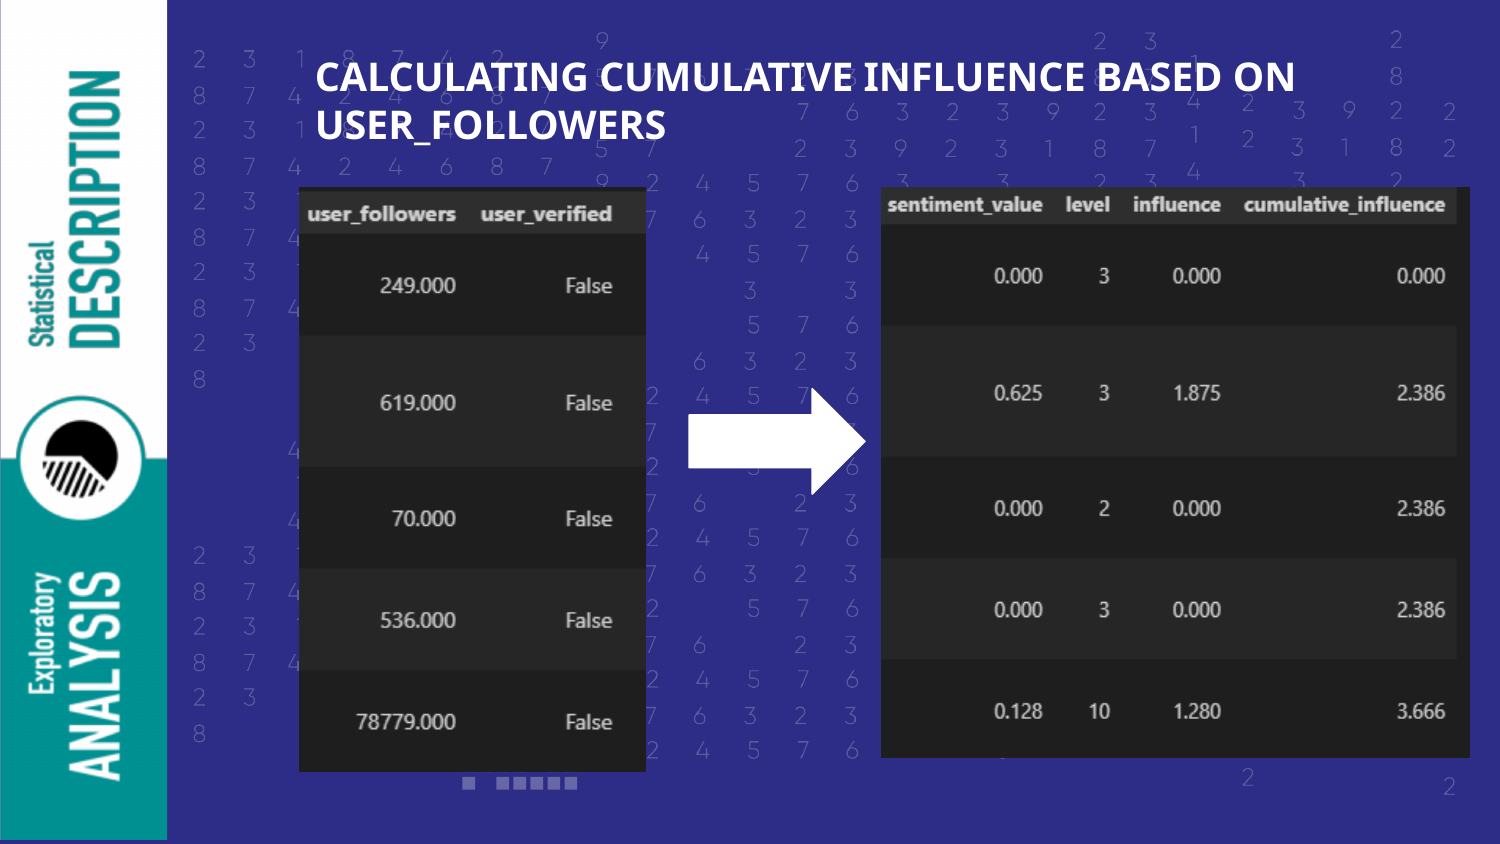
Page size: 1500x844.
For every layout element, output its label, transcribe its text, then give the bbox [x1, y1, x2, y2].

text_box [689, 388, 865, 495]
text_box CALCULATING CUMULATIVE INFLUENCE BASED ON USER_FOLLOWERS [299, 37, 1437, 162]
picture [0, 0, 1470, 840]
